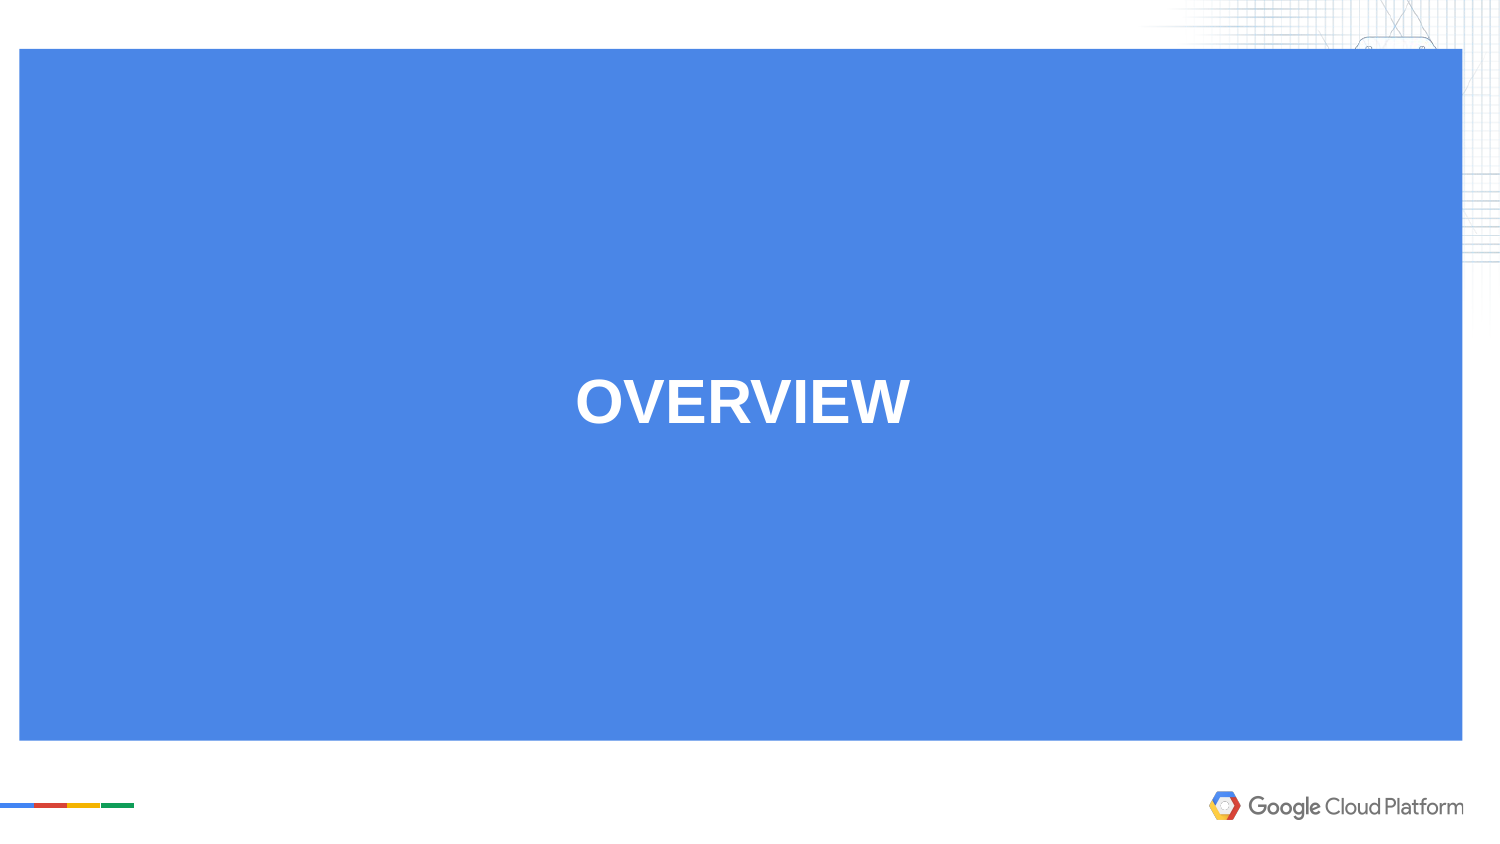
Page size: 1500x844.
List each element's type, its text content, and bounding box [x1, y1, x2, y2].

text_box [19, 48, 1463, 741]
picture [1125, 0, 1500, 361]
text_box [1208, 790, 1464, 822]
title OVERVIEW [573, 358, 915, 502]
